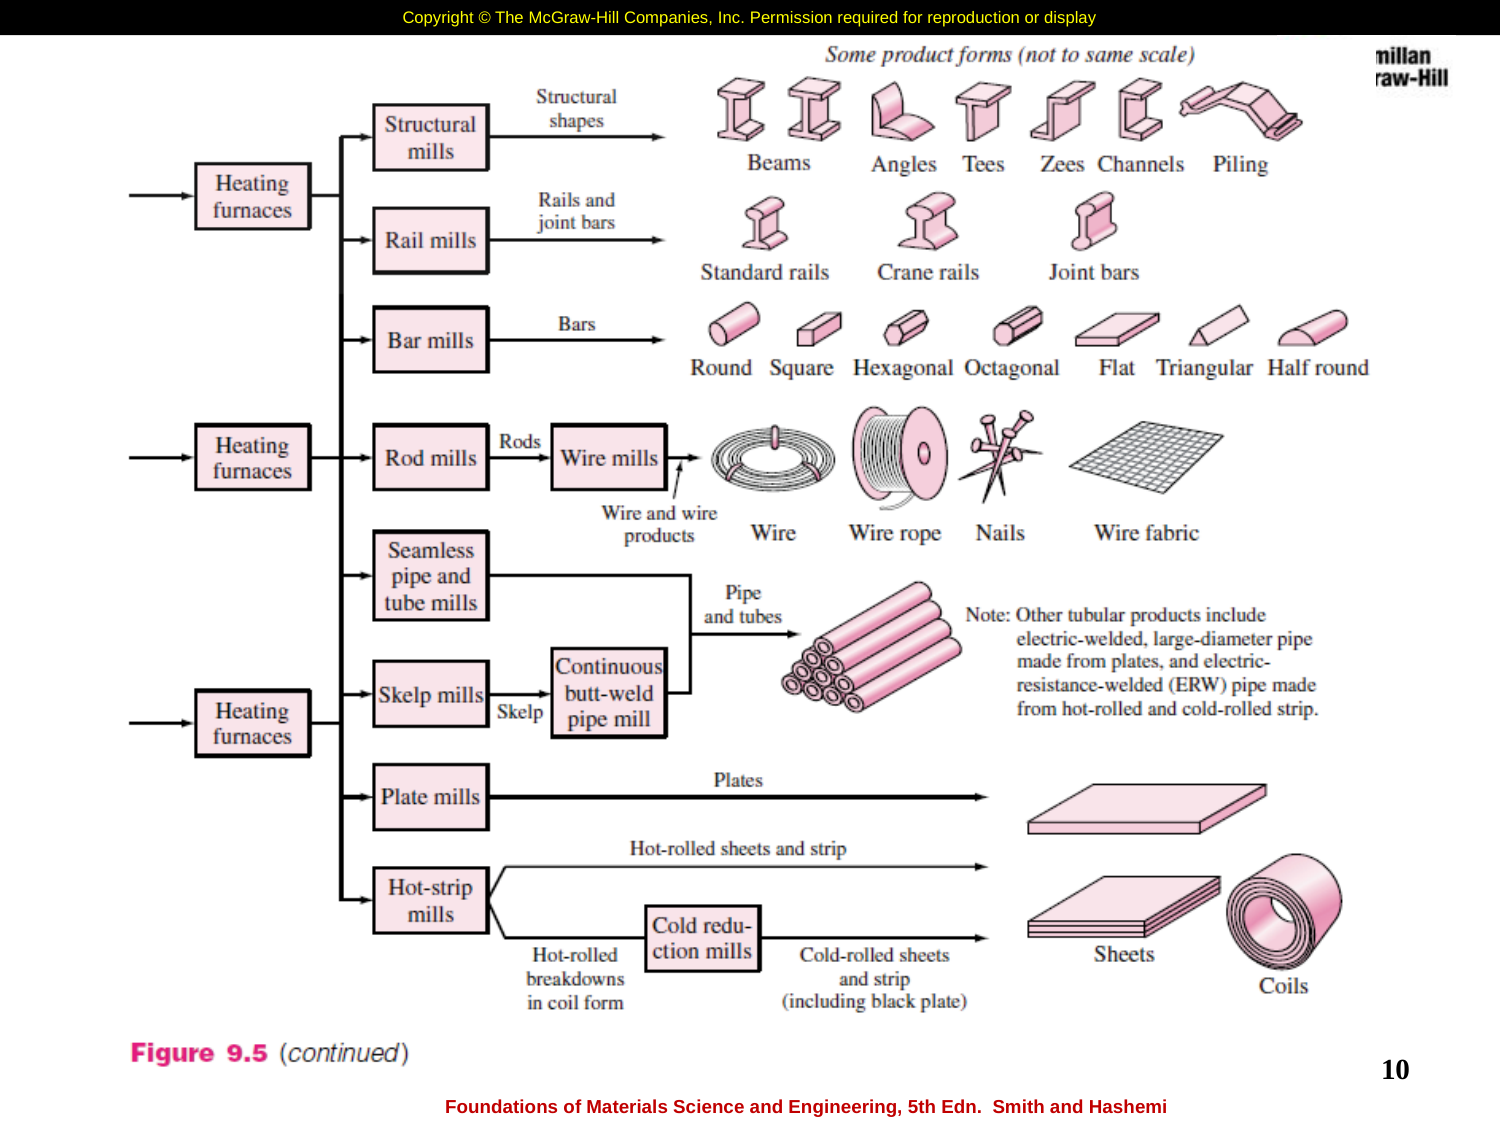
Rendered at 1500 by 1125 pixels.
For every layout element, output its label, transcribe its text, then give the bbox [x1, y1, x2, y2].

slide_number 10 [1074, 1042, 1426, 1103]
picture [123, 35, 1456, 1079]
